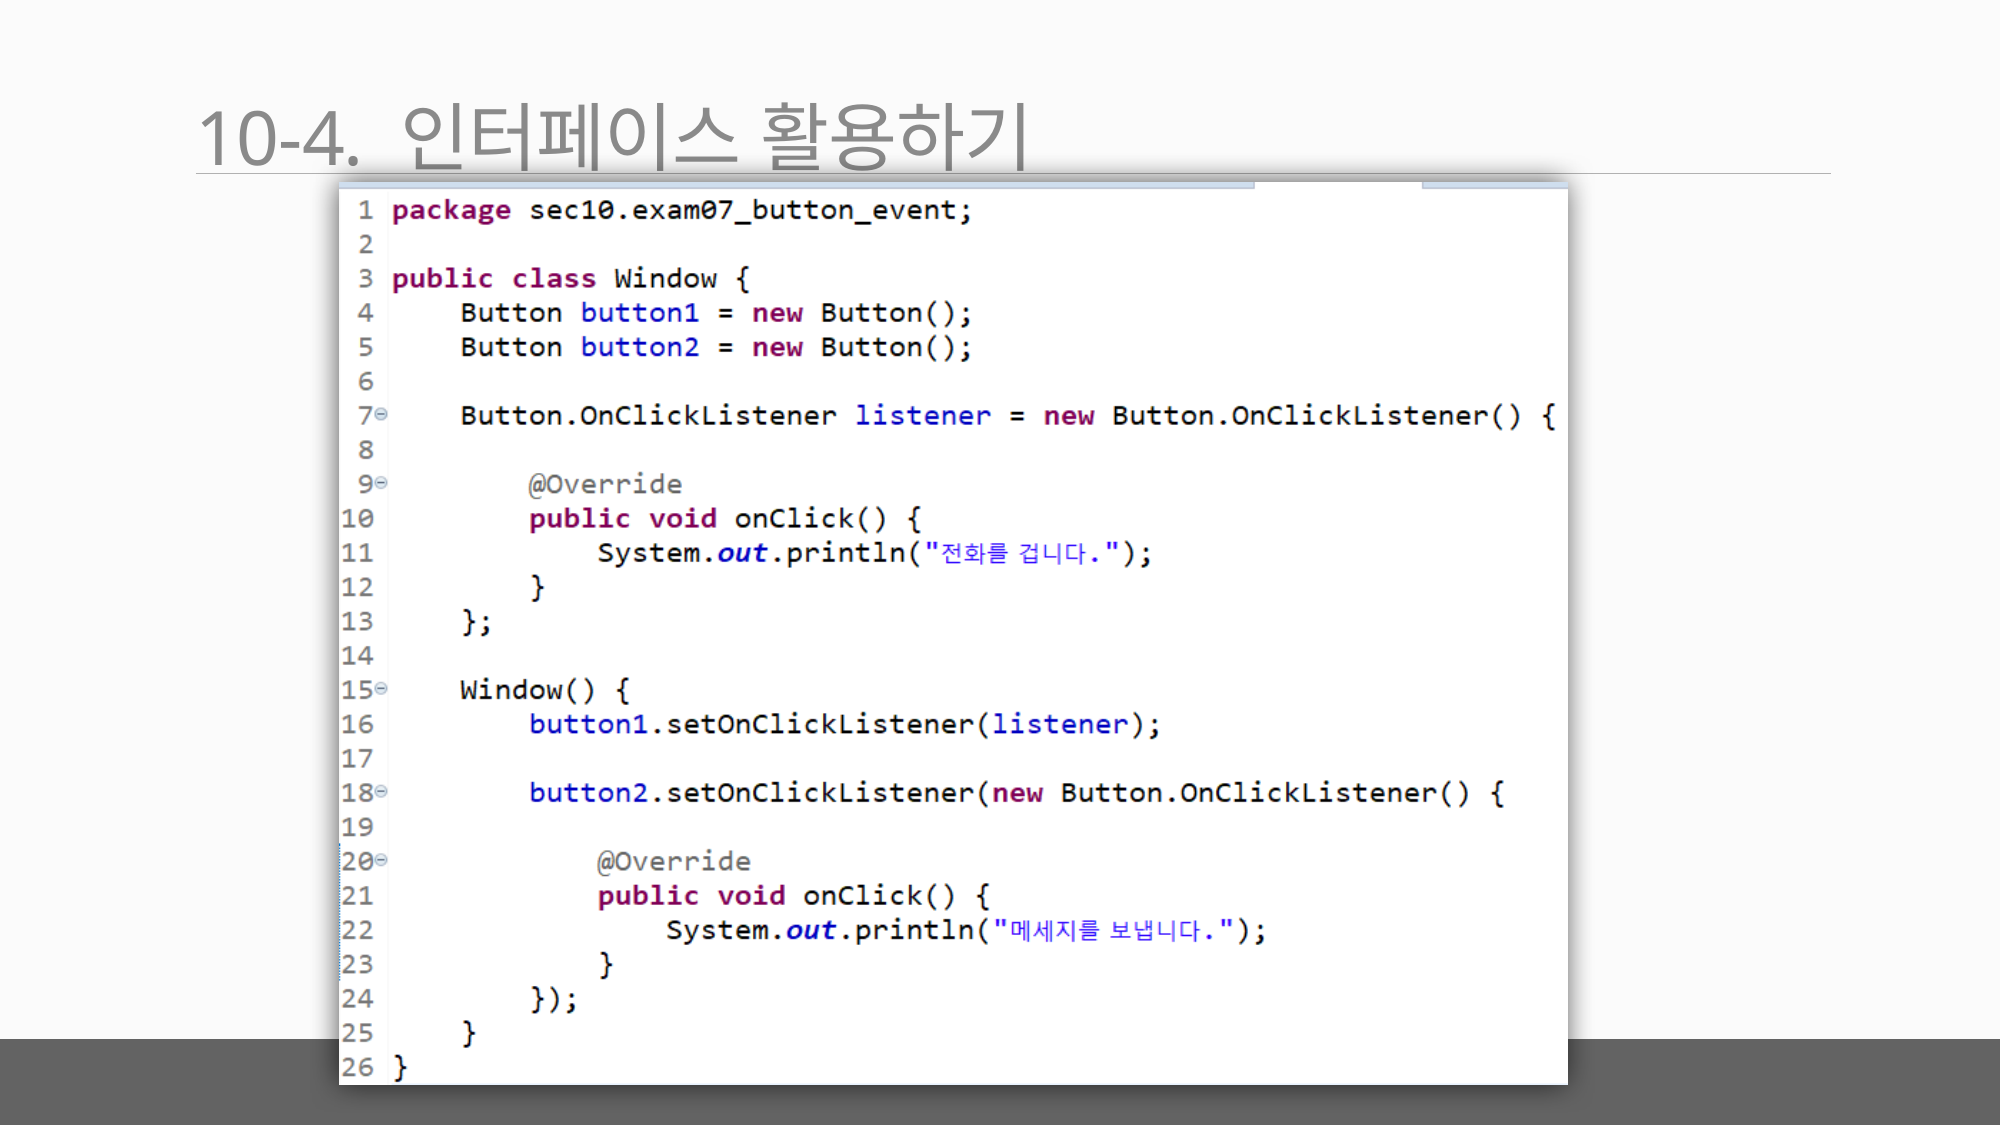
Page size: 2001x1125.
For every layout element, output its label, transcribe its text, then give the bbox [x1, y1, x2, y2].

picture [339, 181, 1569, 1086]
title 10-4. 인터페이스 활용하기 [180, 47, 1408, 189]
